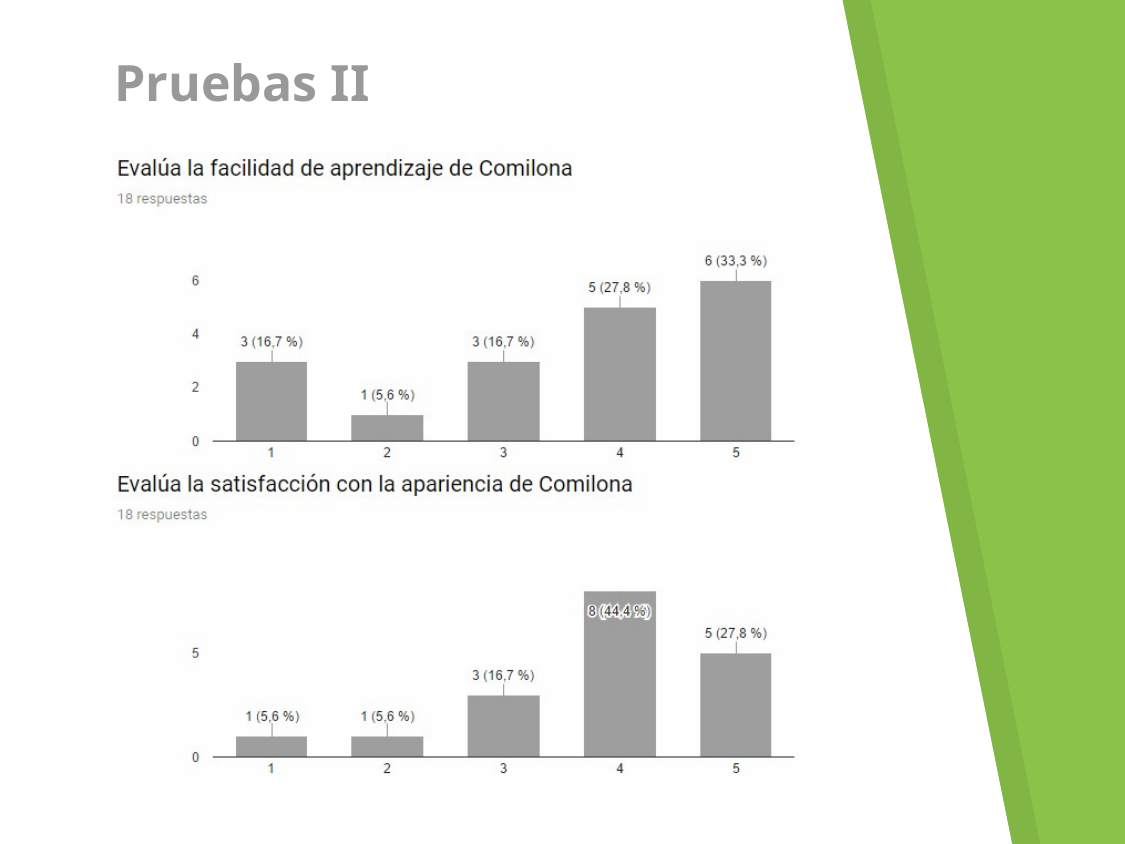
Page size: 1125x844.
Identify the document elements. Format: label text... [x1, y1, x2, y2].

picture [112, 117, 799, 782]
title Pruebas II [103, 33, 695, 123]
